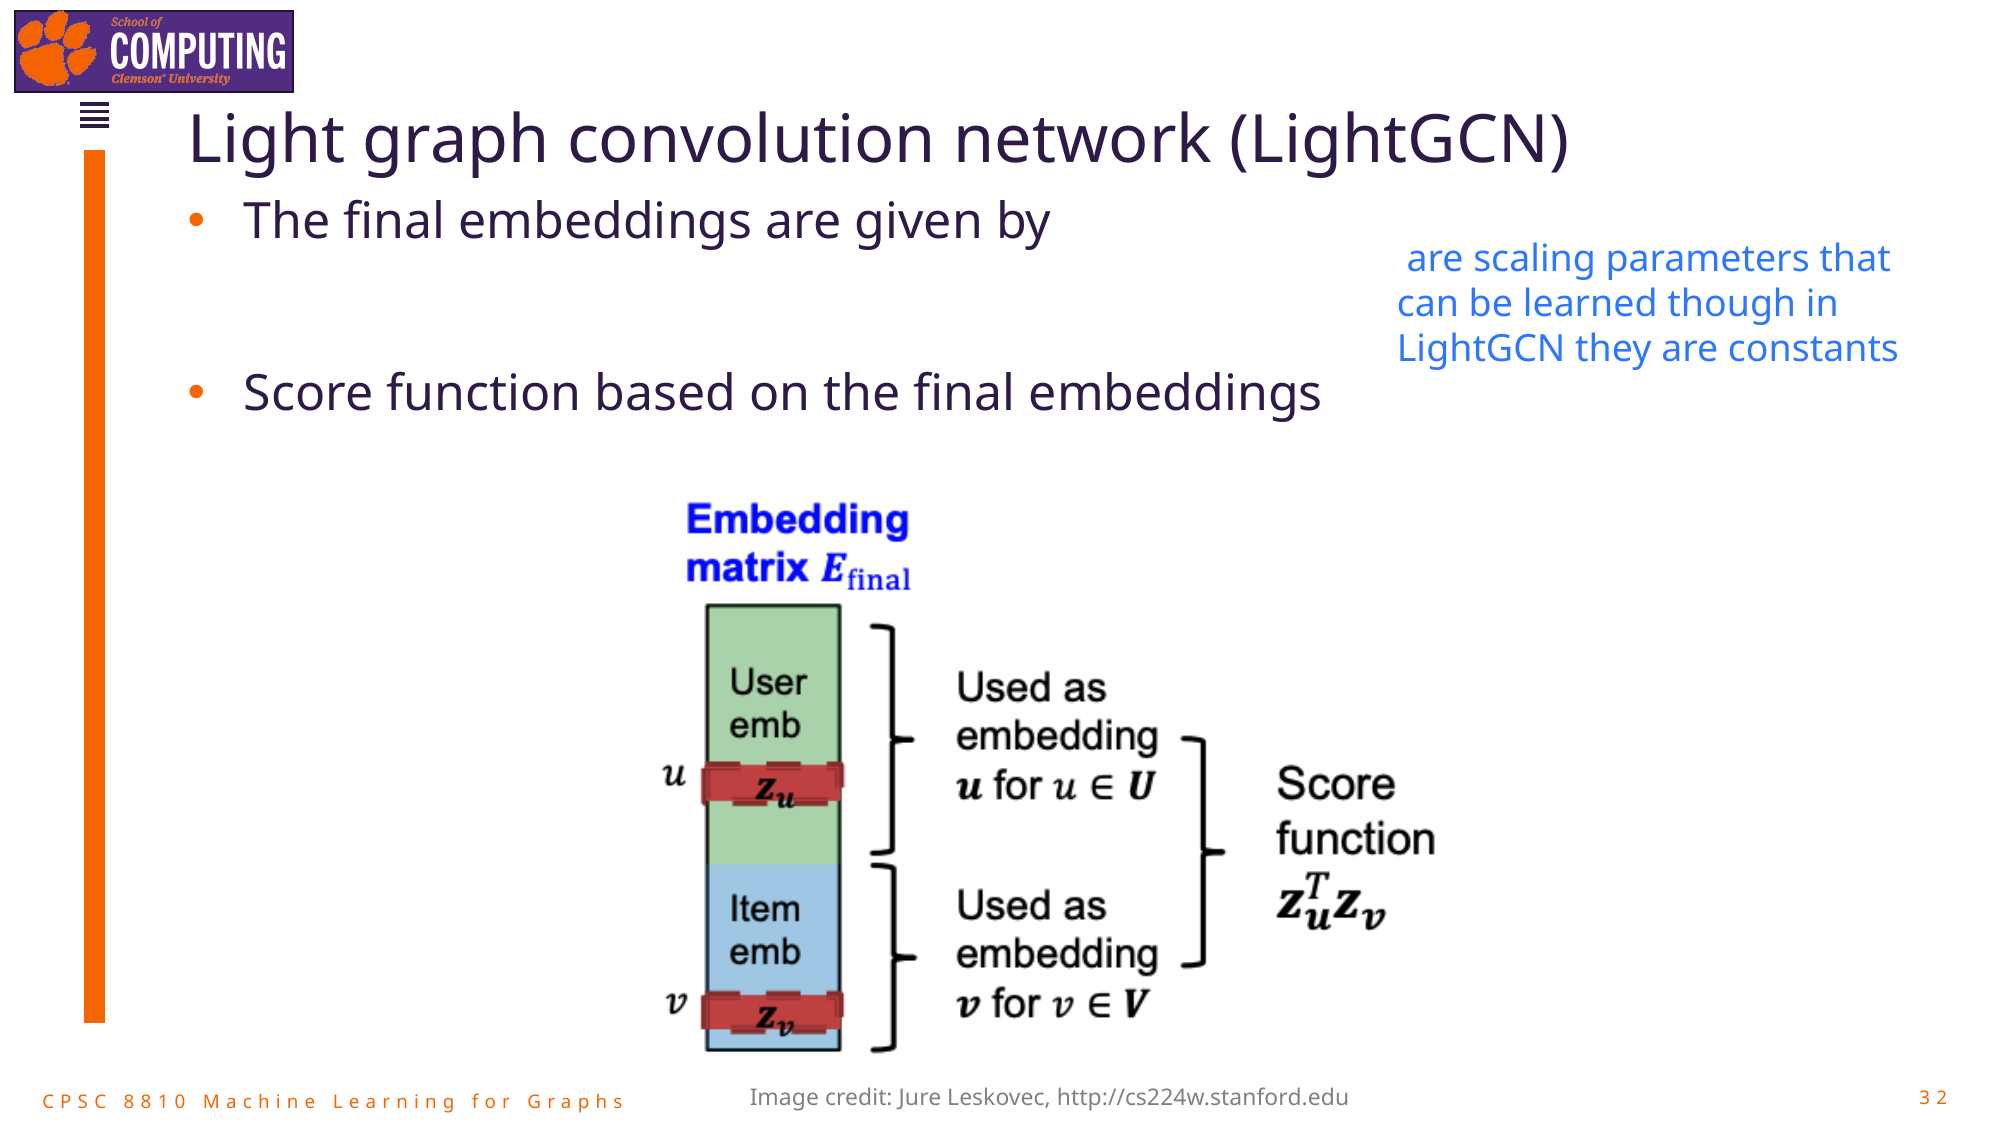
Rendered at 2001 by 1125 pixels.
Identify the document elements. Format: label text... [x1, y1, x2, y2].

picture [655, 494, 1445, 1076]
title Light graph convolution network (LightGCN) [187, 104, 1913, 178]
text_box Image credit: Jure Leskovec, http://cs224w.stanford.edu [734, 1076, 1365, 1118]
picture [18, 10, 285, 86]
